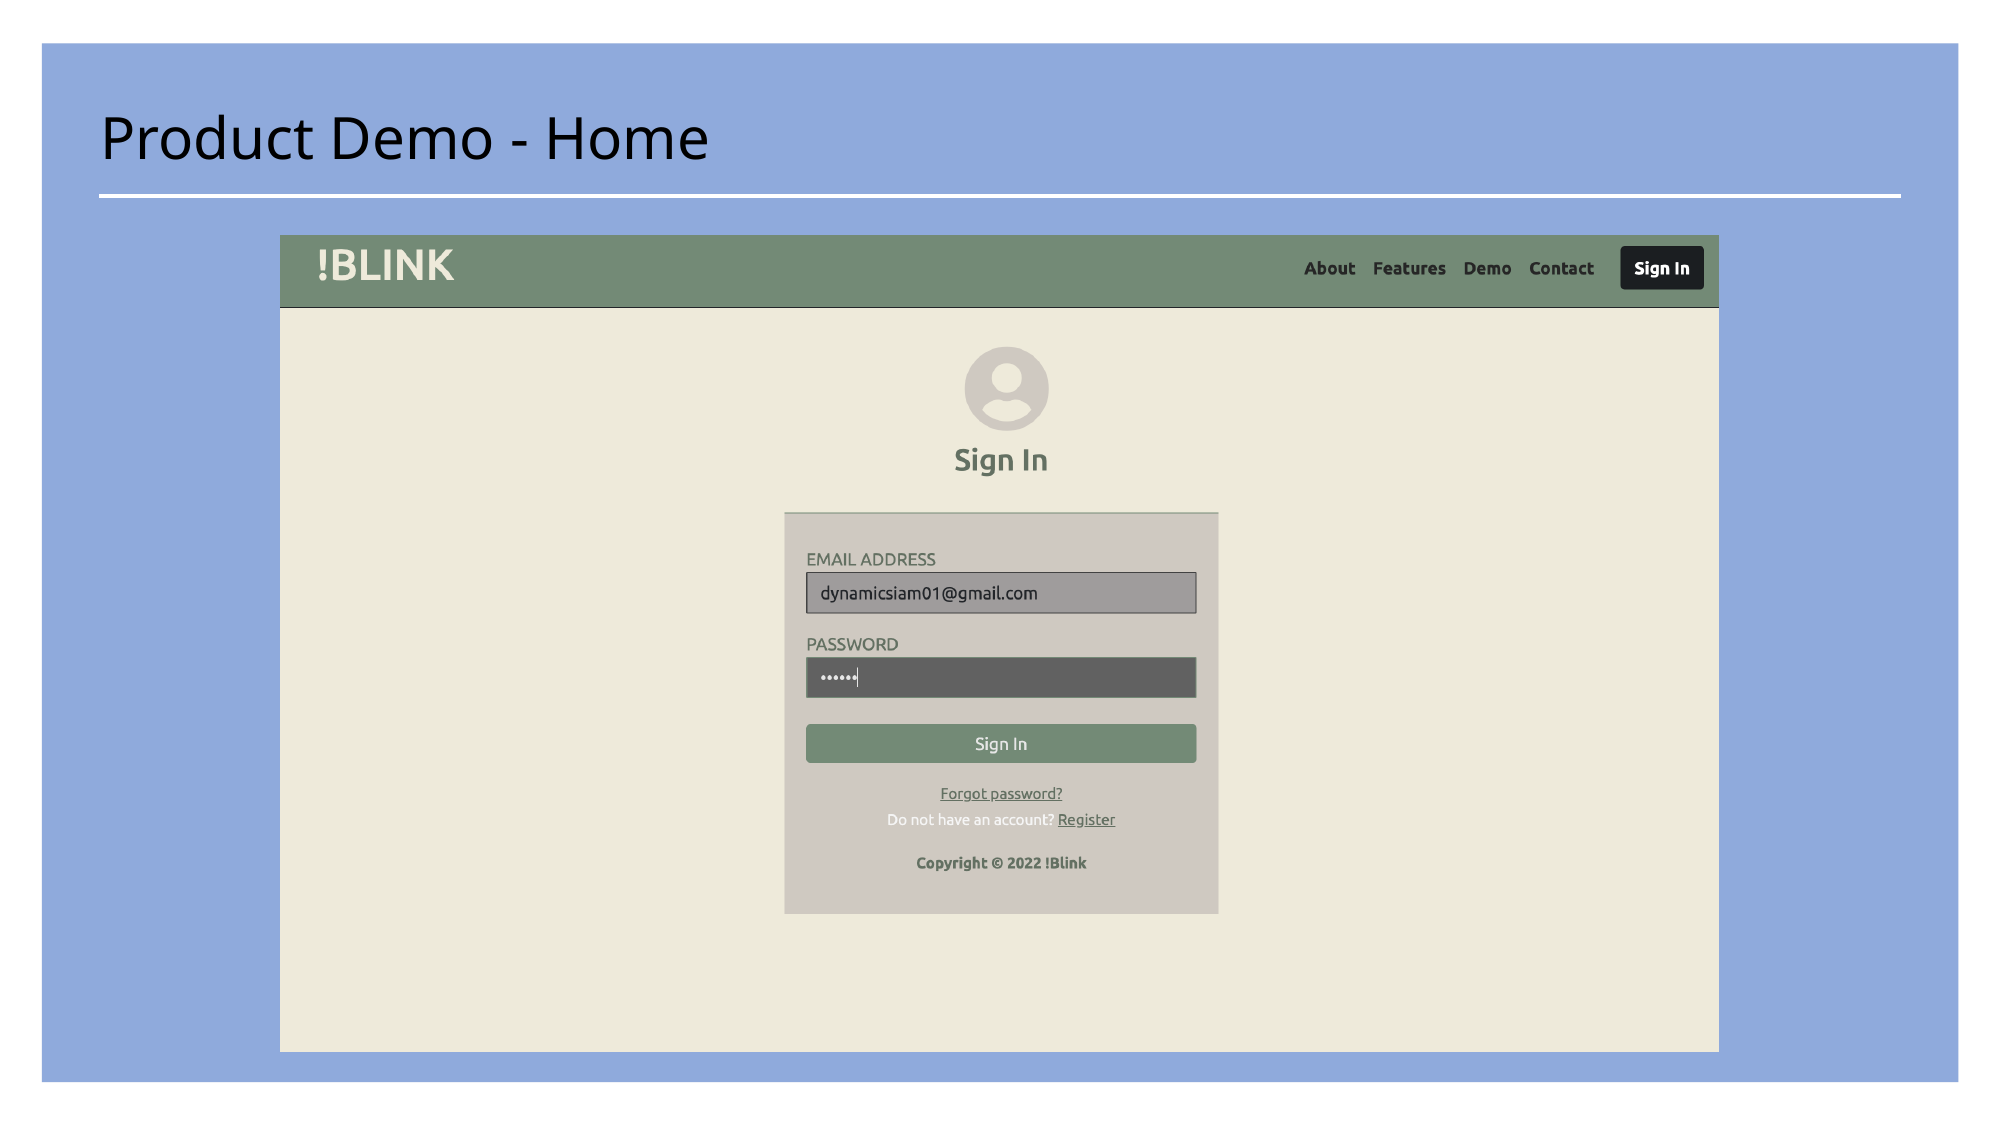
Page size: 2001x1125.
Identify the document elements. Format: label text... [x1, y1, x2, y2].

title Product Demo - Home [85, 73, 1214, 179]
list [280, 235, 1719, 1052]
